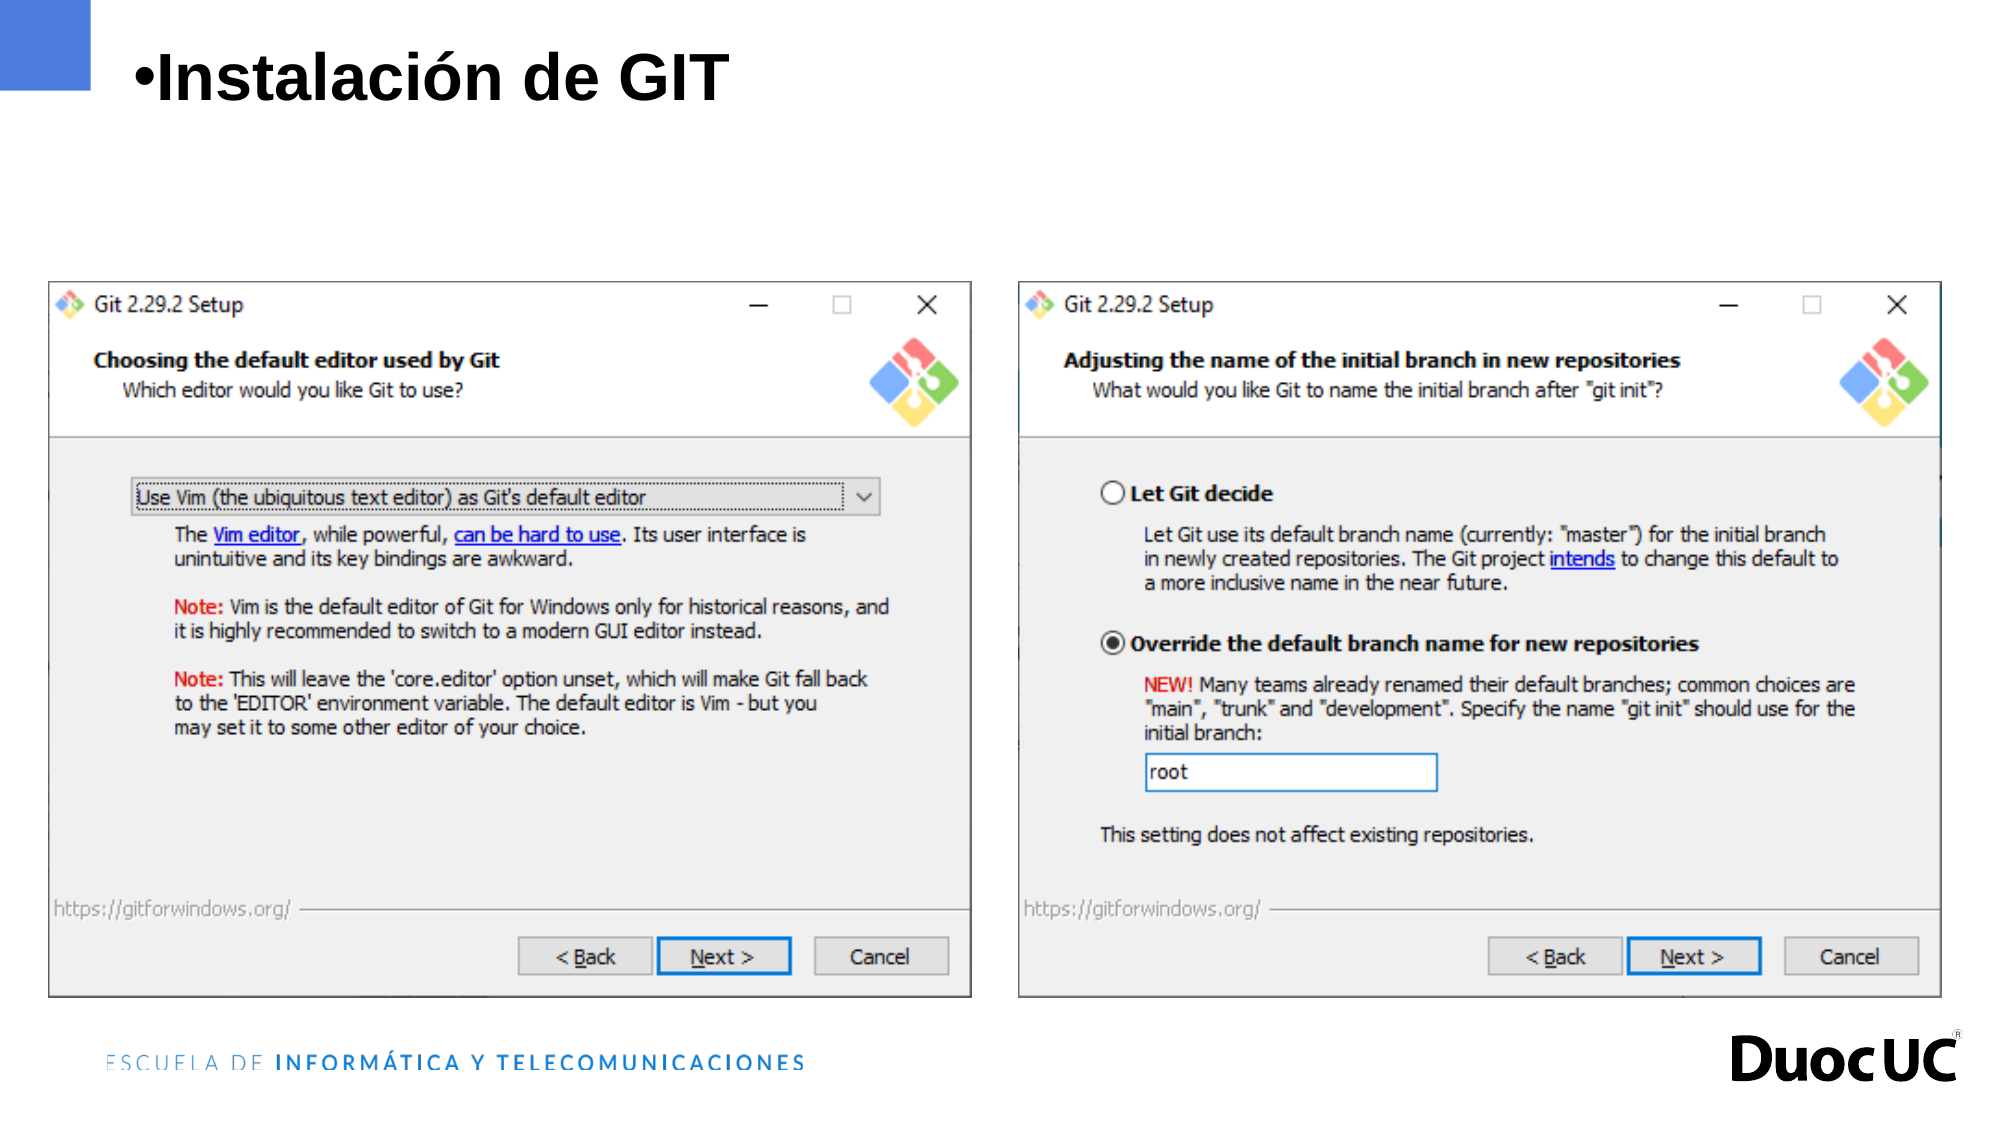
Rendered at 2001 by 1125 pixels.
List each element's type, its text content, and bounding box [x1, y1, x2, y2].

picture [1017, 280, 1942, 998]
title Instalación de GIT [0, 22, 751, 149]
picture [1952, 1029, 1963, 1039]
picture [47, 280, 972, 998]
